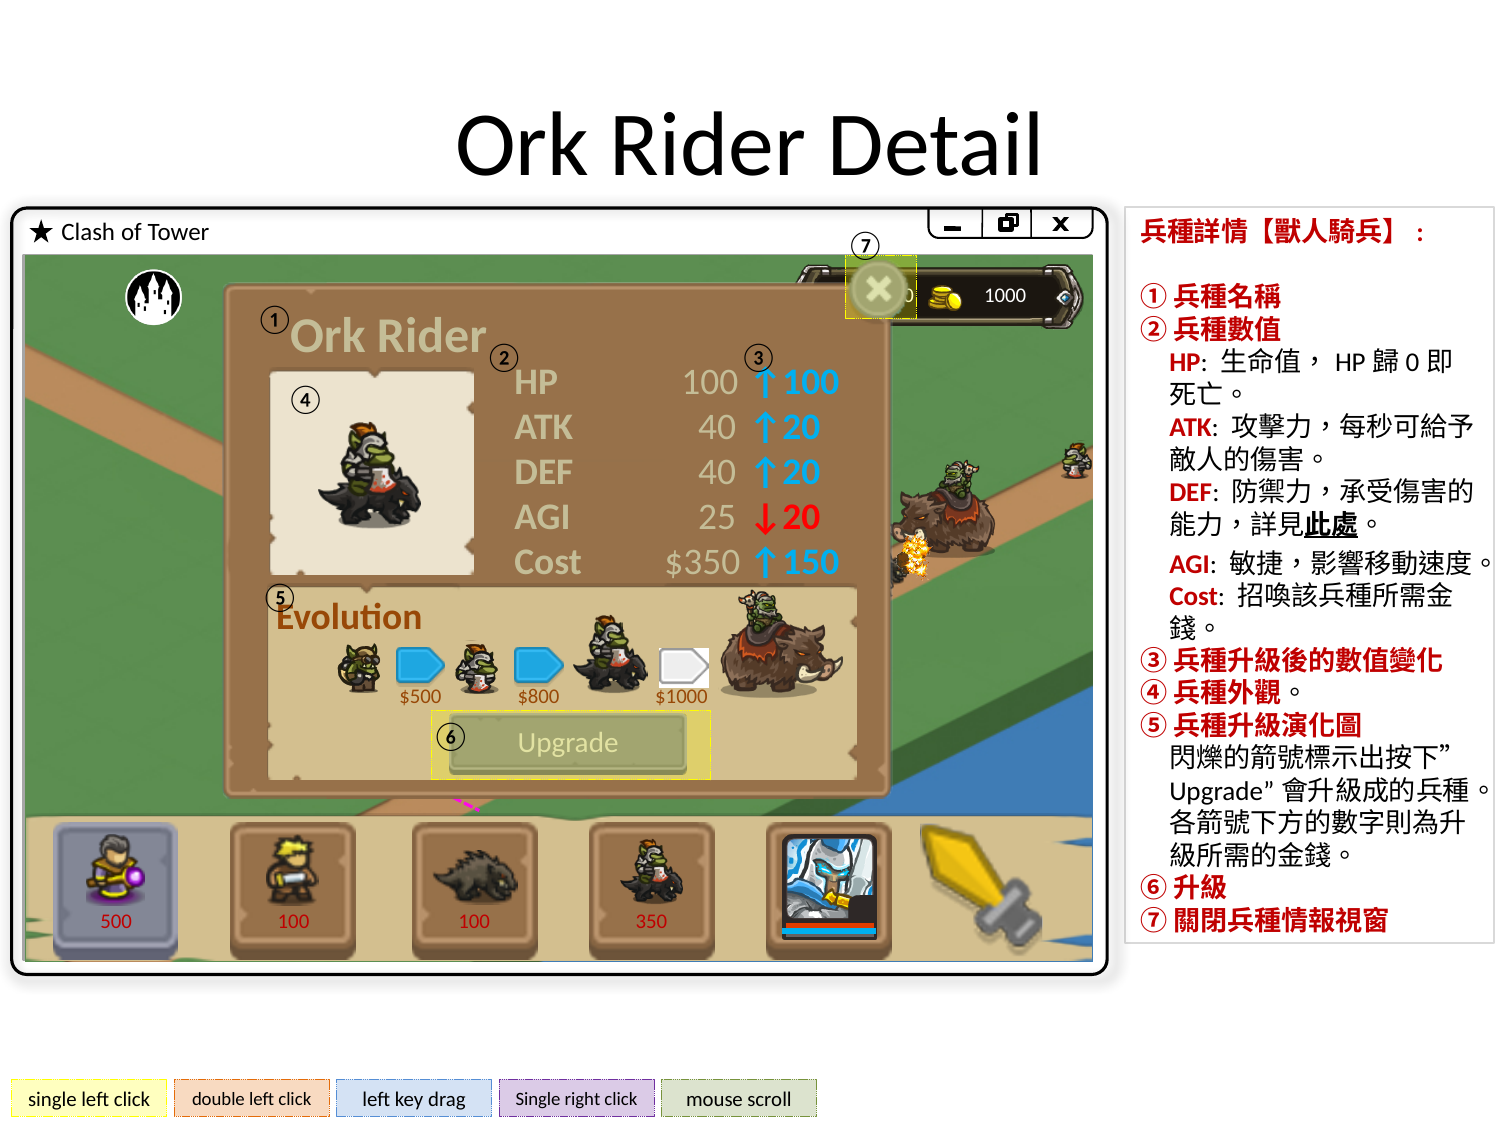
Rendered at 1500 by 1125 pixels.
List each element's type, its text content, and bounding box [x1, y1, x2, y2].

text_box [831, 219, 883, 253]
picture [25, 255, 1093, 962]
title Ork Rider Detail [75, 45, 1425, 212]
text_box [75, 201, 1125, 233]
text_box 兵種詳情【獸人騎兵】: ①兵種名稱 ②兵種數值 HP: 生命值，HP歸0即死亡。 ATK: 攻擊力，每秒可給予敵人的傷害。 DEF: 防禦力，承受傷害的能力，詳見此處。 AGI: 敏捷，影響移動速度。 Cost: 招喚該兵種所需金錢。 ③兵種升級後的數值變化 ④兵種外觀。 ⑤兵種升級演化圖 閃爍的箭號標示出按下”Upgrade”會升級成的兵種。各箭號下方的數字則為升級所需的金錢。 ⑥升級 ⑦關閉兵種情報視窗 [1125, 207, 1495, 944]
text_box [9, 205, 1110, 977]
text_box mouse scroll [659, 1077, 818, 1118]
text_box left key drag [334, 1077, 494, 1118]
text_box Single right click [497, 1077, 656, 1118]
text_box single left click [10, 1077, 169, 1118]
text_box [29, 207, 516, 253]
text_box double left click [172, 1077, 331, 1118]
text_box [928, 207, 1093, 239]
